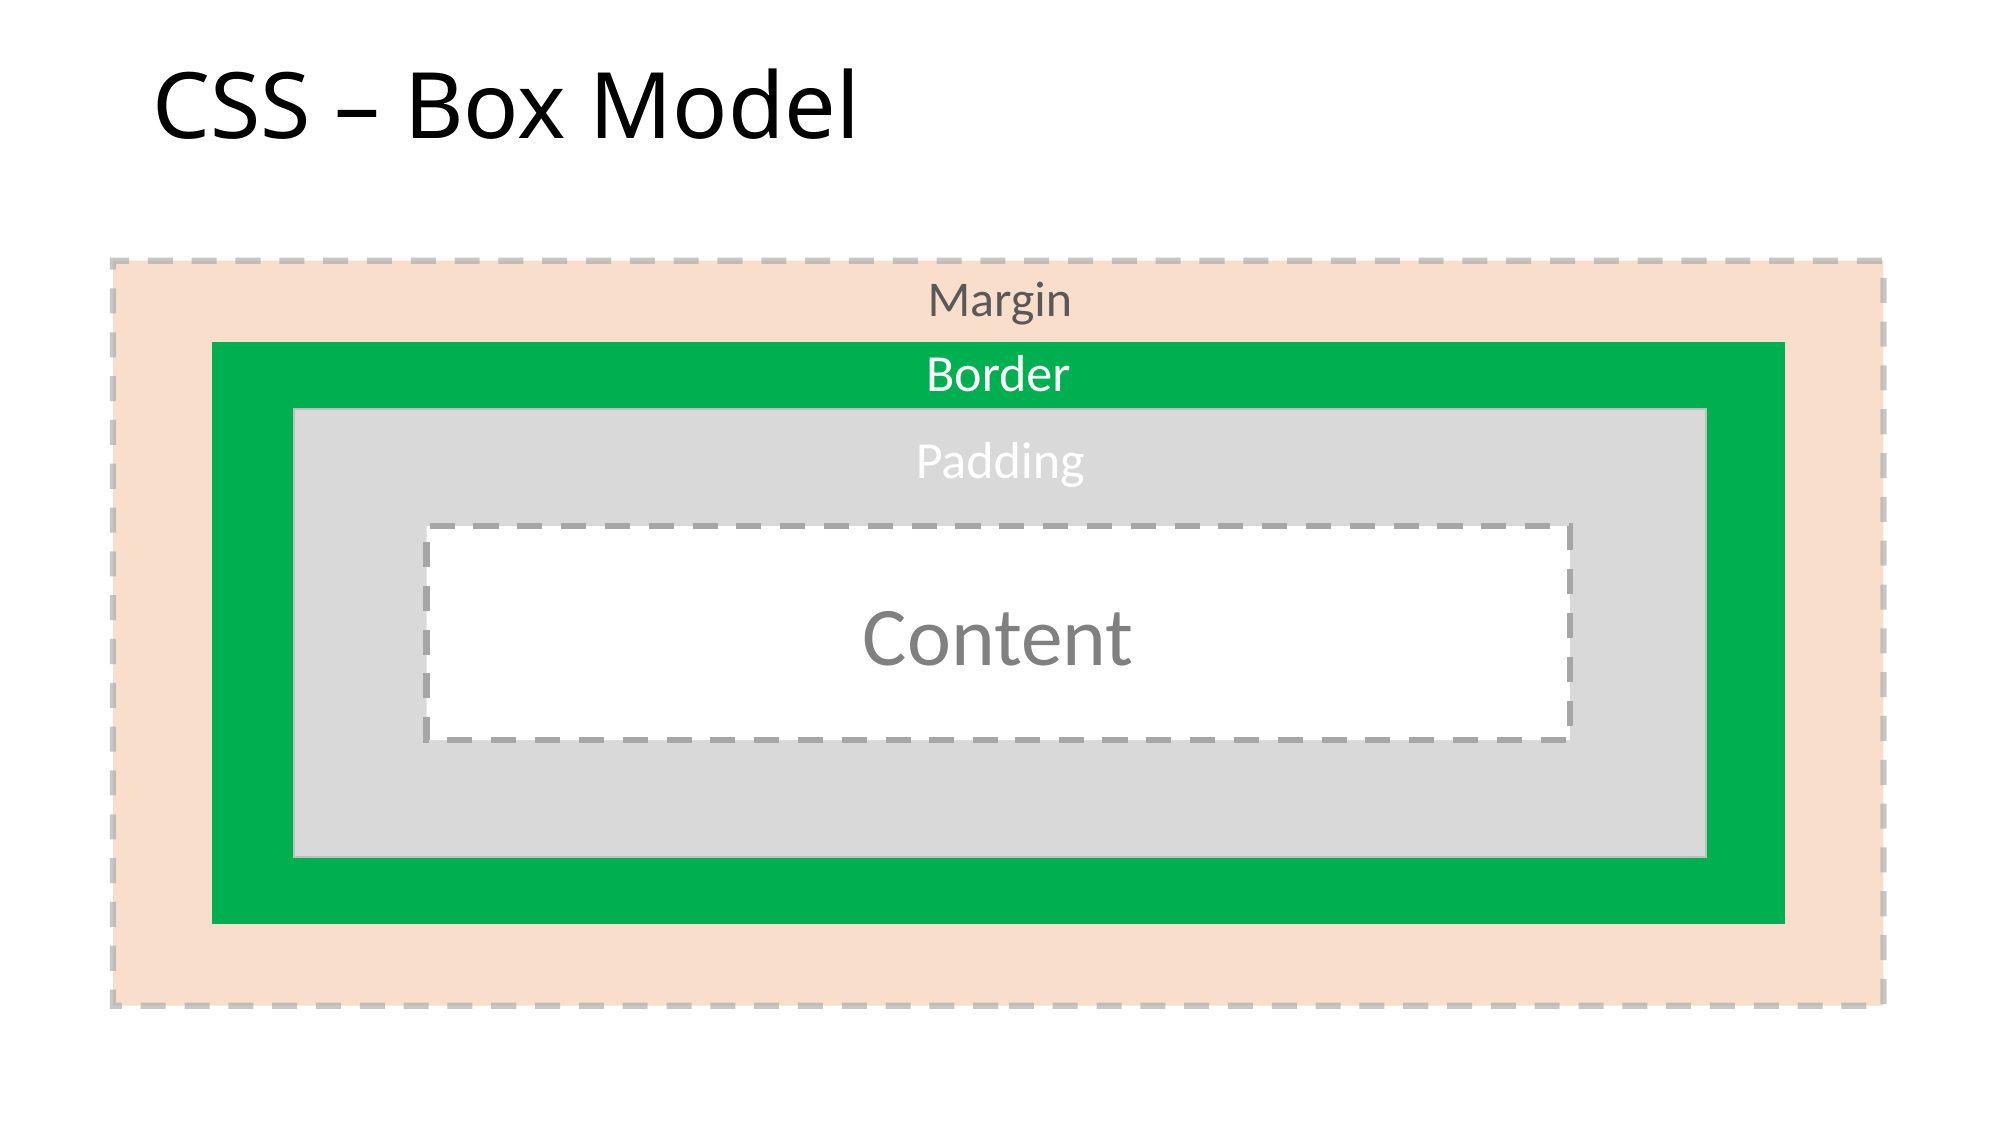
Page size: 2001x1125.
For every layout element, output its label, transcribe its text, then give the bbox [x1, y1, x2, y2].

text_box Padding [901, 419, 1100, 497]
text_box Margin [912, 258, 1088, 334]
text_box [214, 344, 1782, 922]
text_box [293, 408, 1707, 858]
text_box [112, 260, 1884, 1007]
text_box Border [911, 332, 1086, 410]
text_box Content [796, 575, 1201, 690]
text_box [426, 525, 1571, 741]
title CSS – Box Model [137, 0, 1863, 218]
